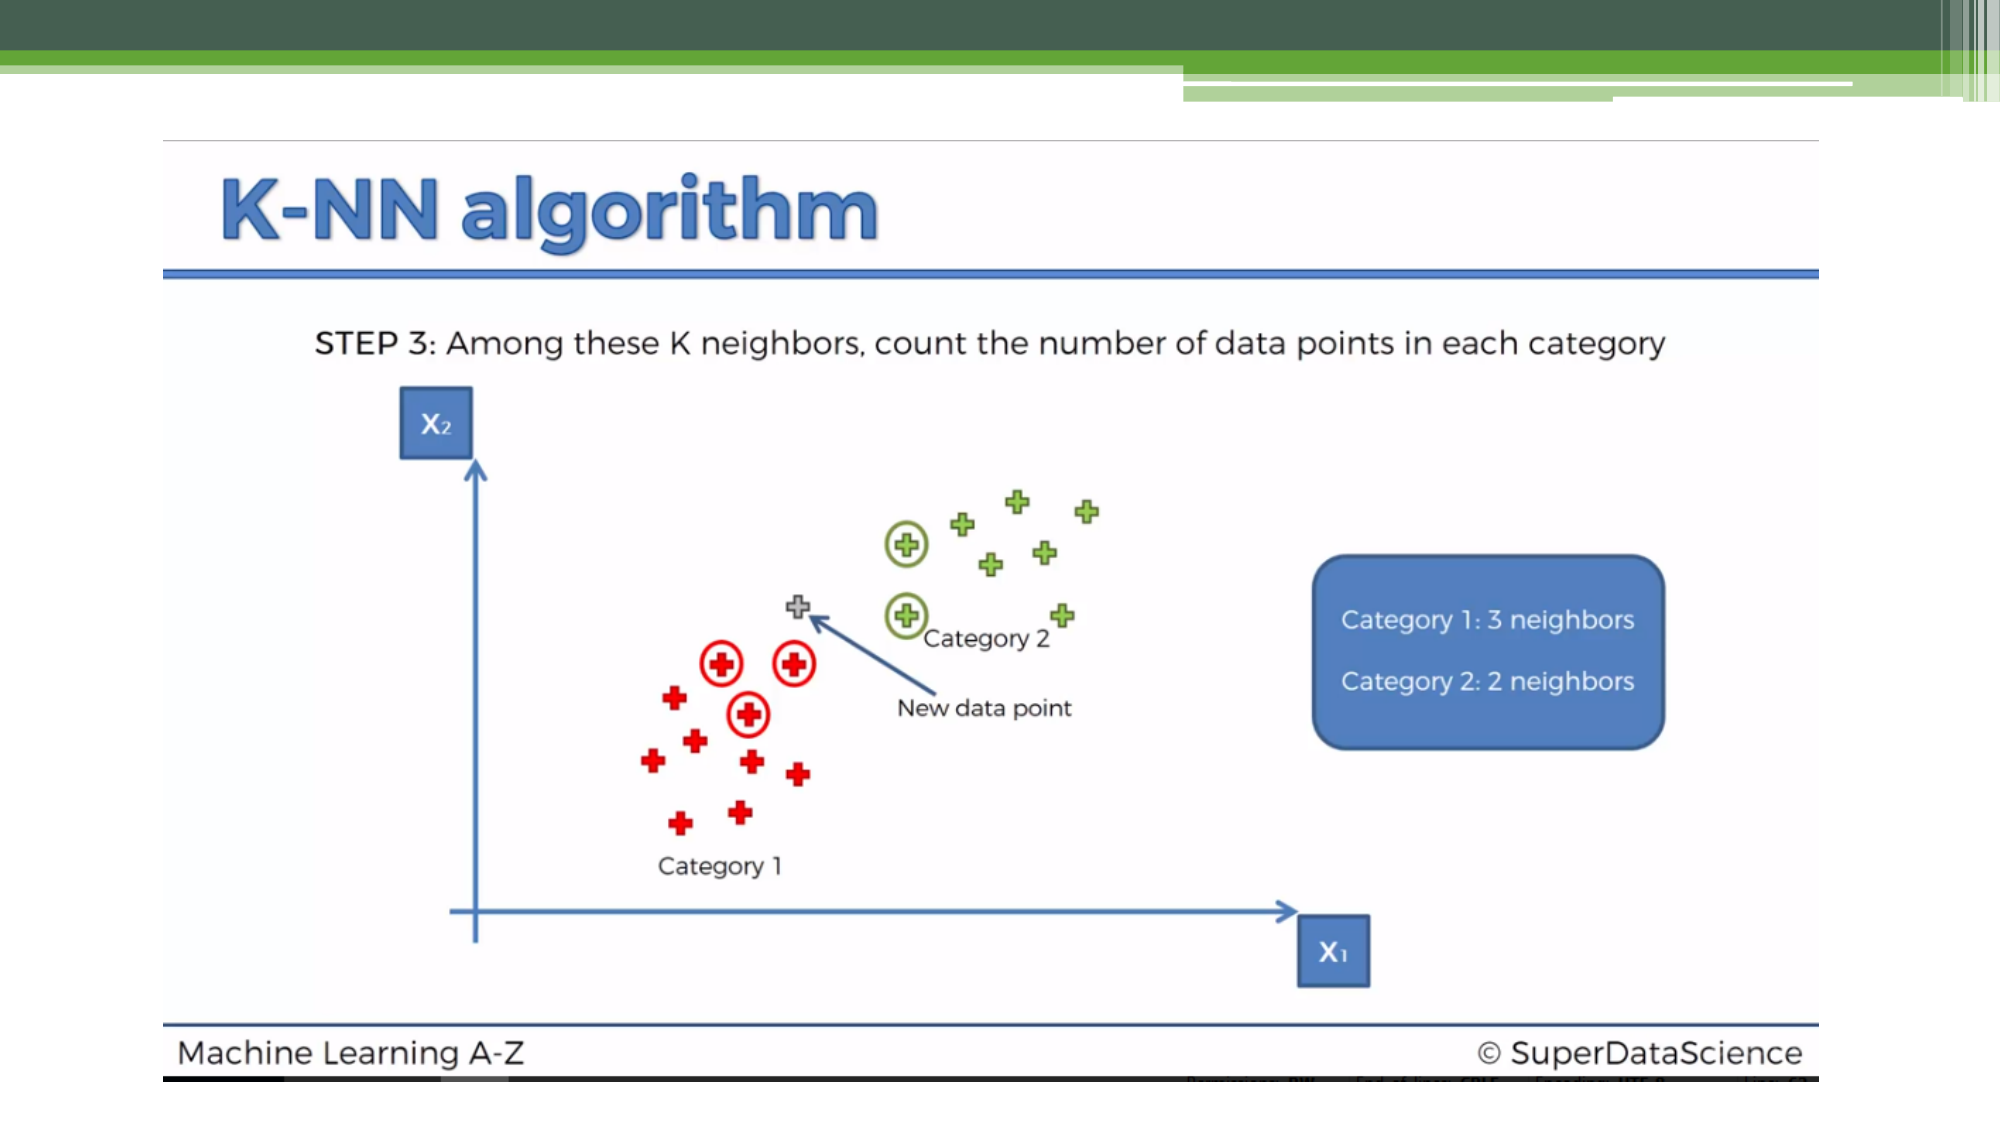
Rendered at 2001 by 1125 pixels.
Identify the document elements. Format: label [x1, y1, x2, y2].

picture [163, 140, 1819, 1082]
